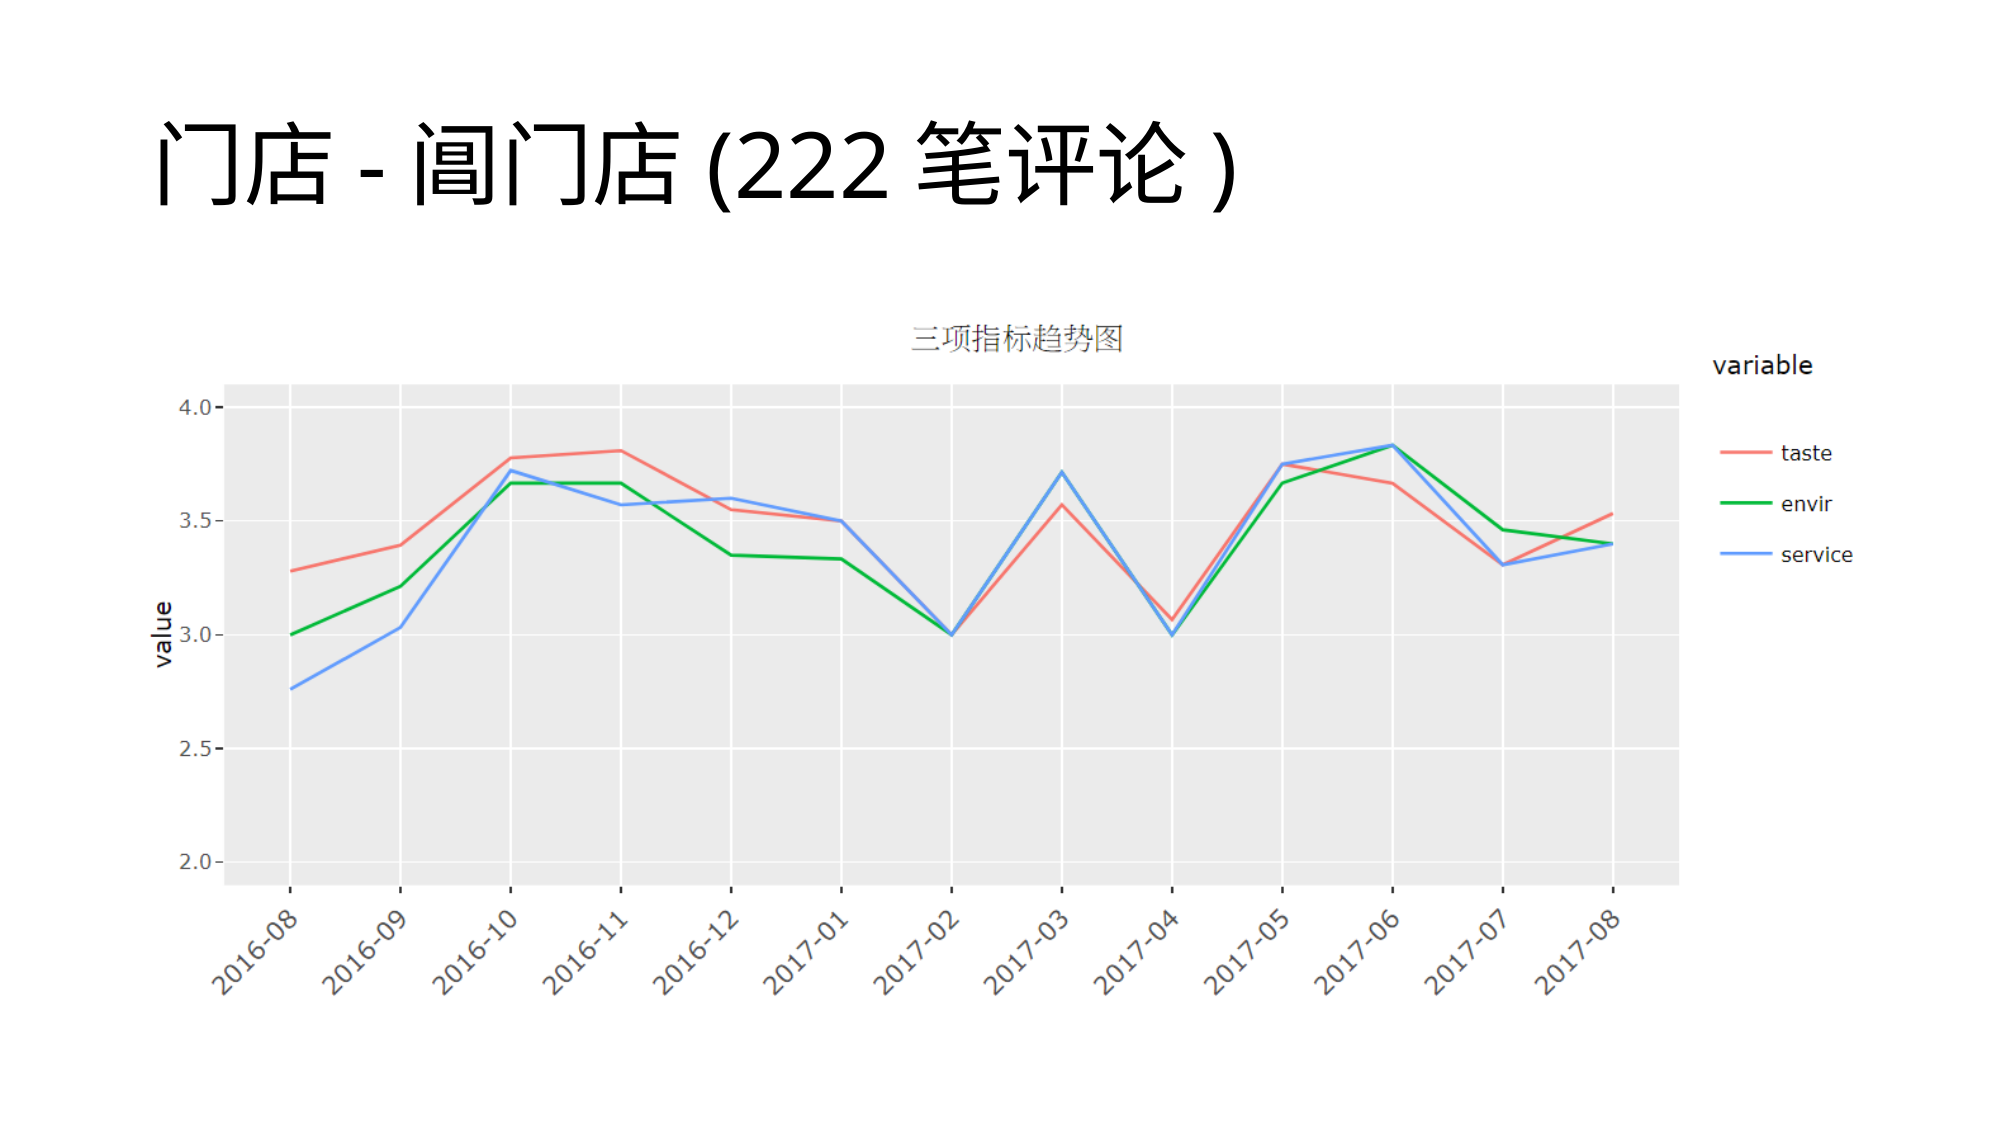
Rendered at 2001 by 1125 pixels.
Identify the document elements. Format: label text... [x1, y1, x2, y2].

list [137, 302, 1863, 1010]
title 门店-阊门店(222笔评论) [137, 59, 1863, 278]
